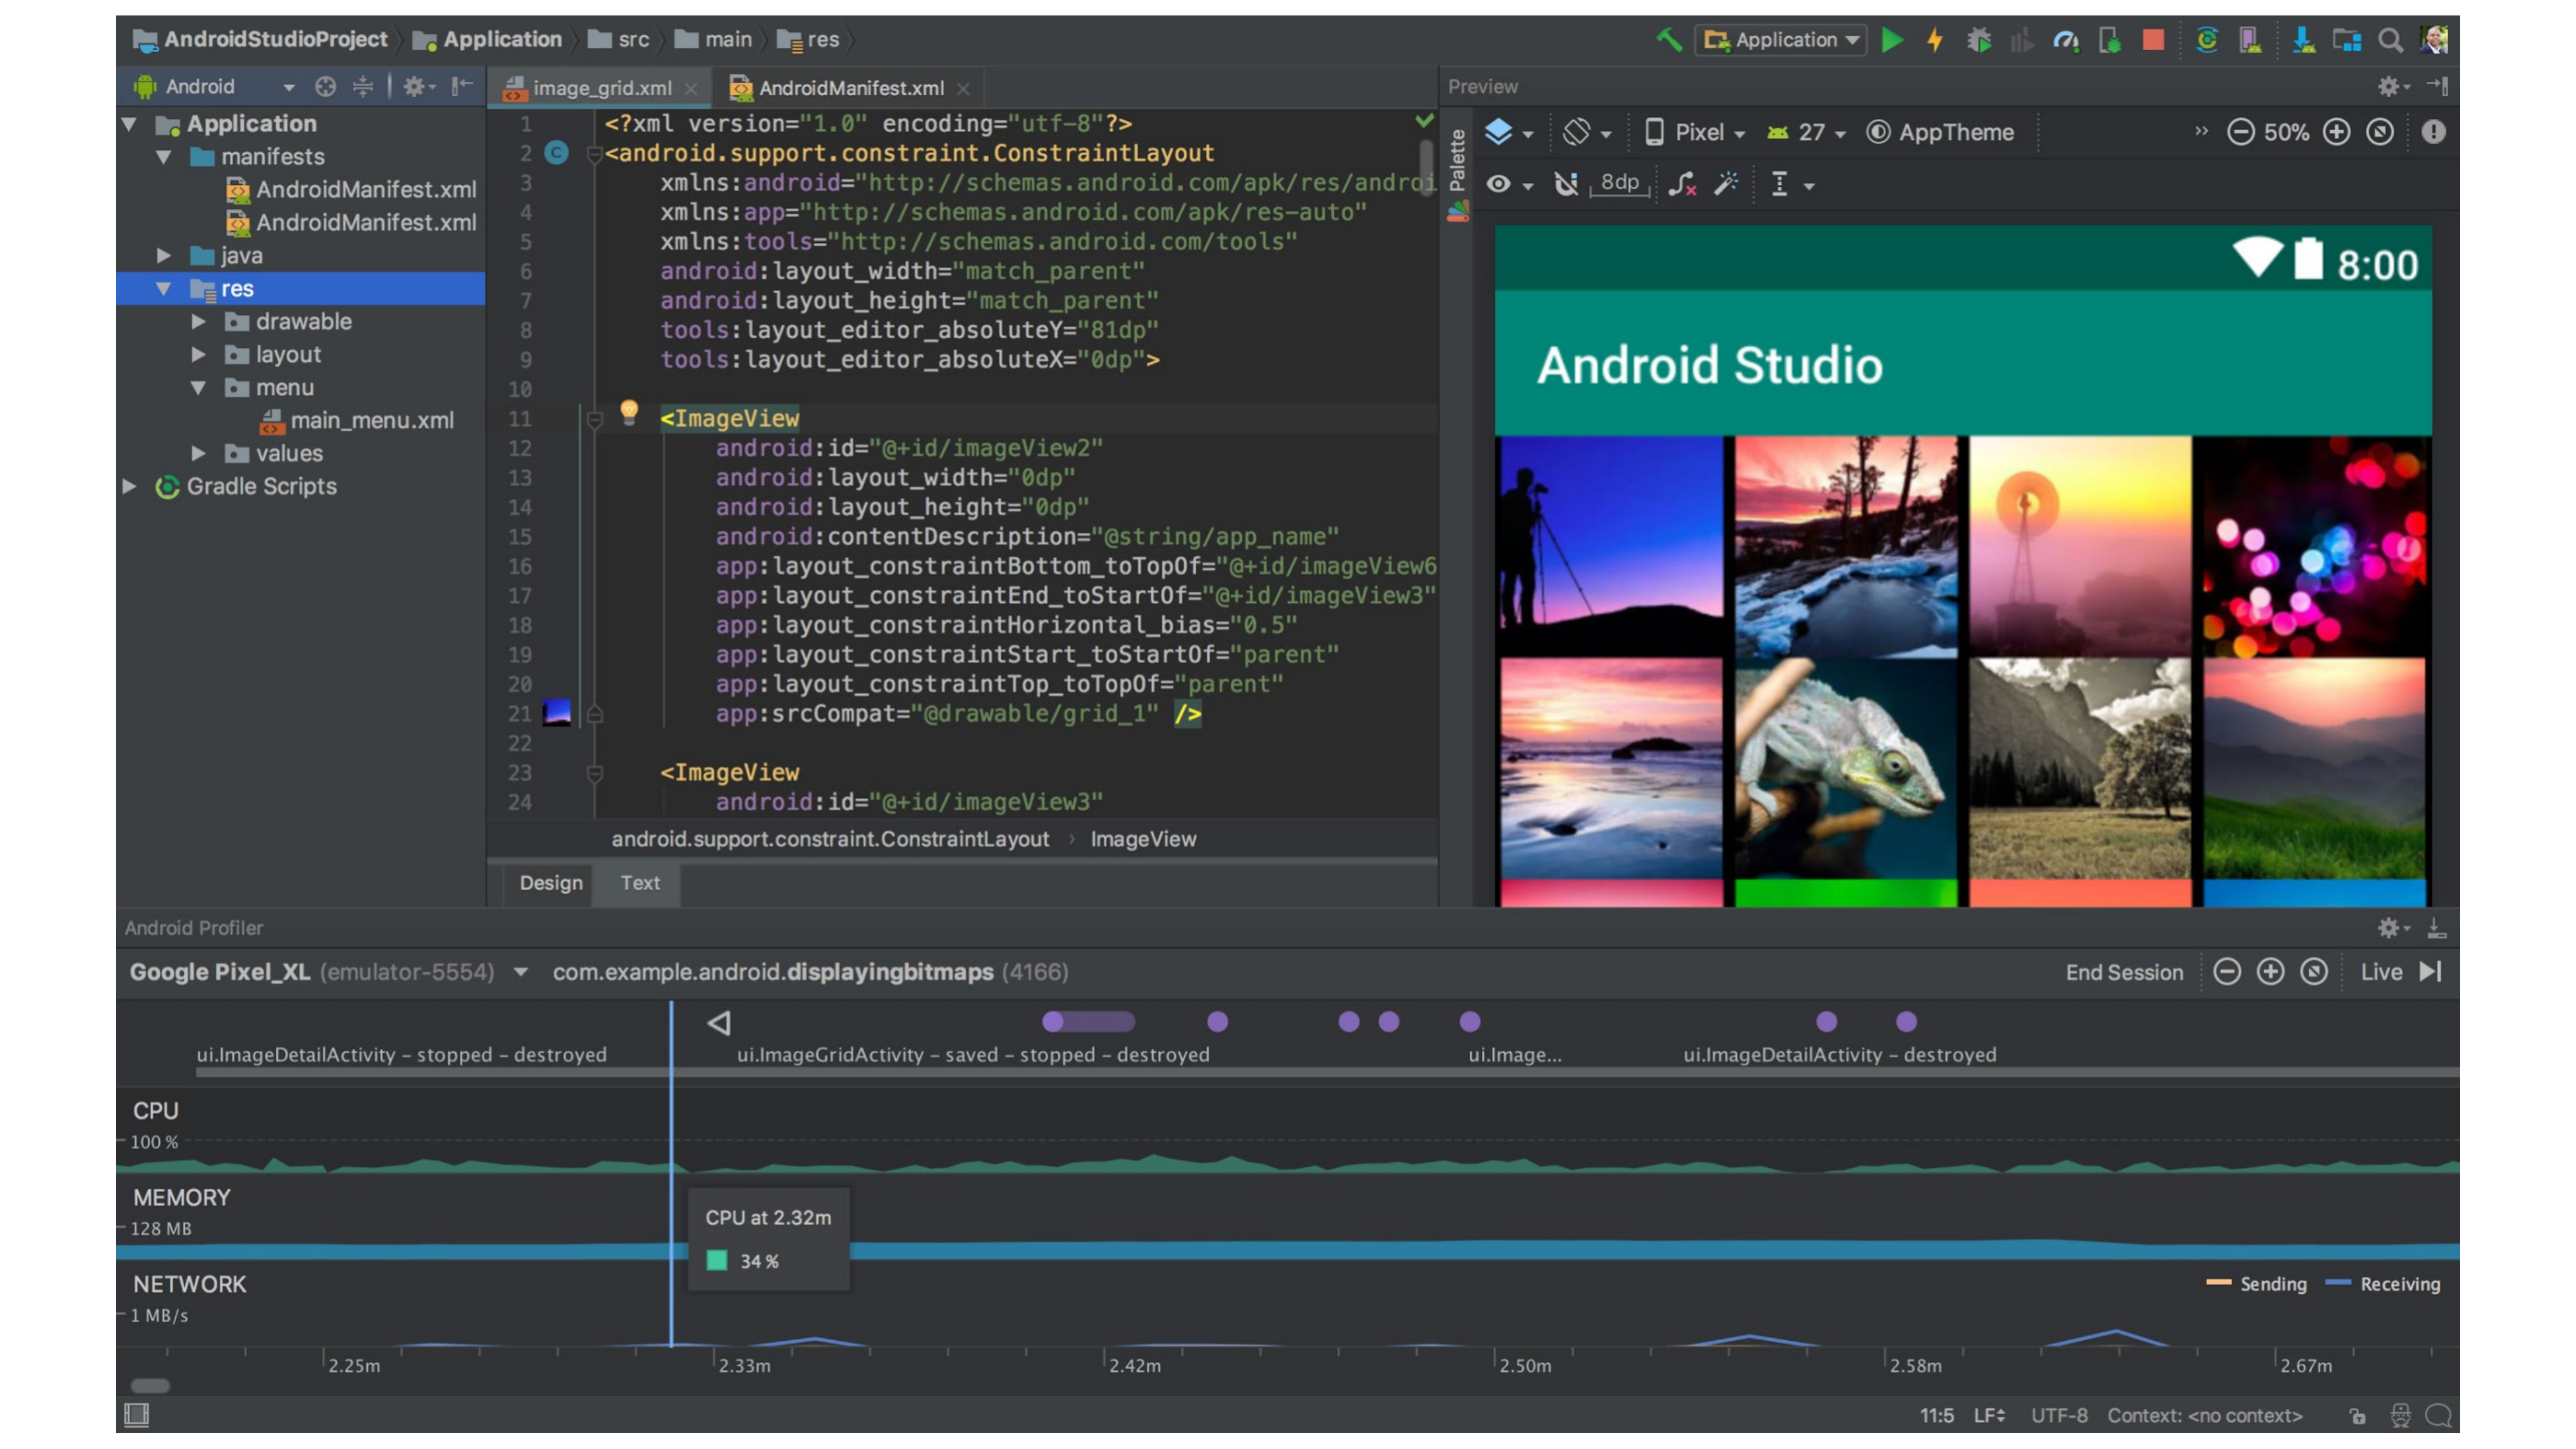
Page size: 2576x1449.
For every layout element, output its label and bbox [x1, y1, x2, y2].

picture [116, 15, 2460, 1434]
